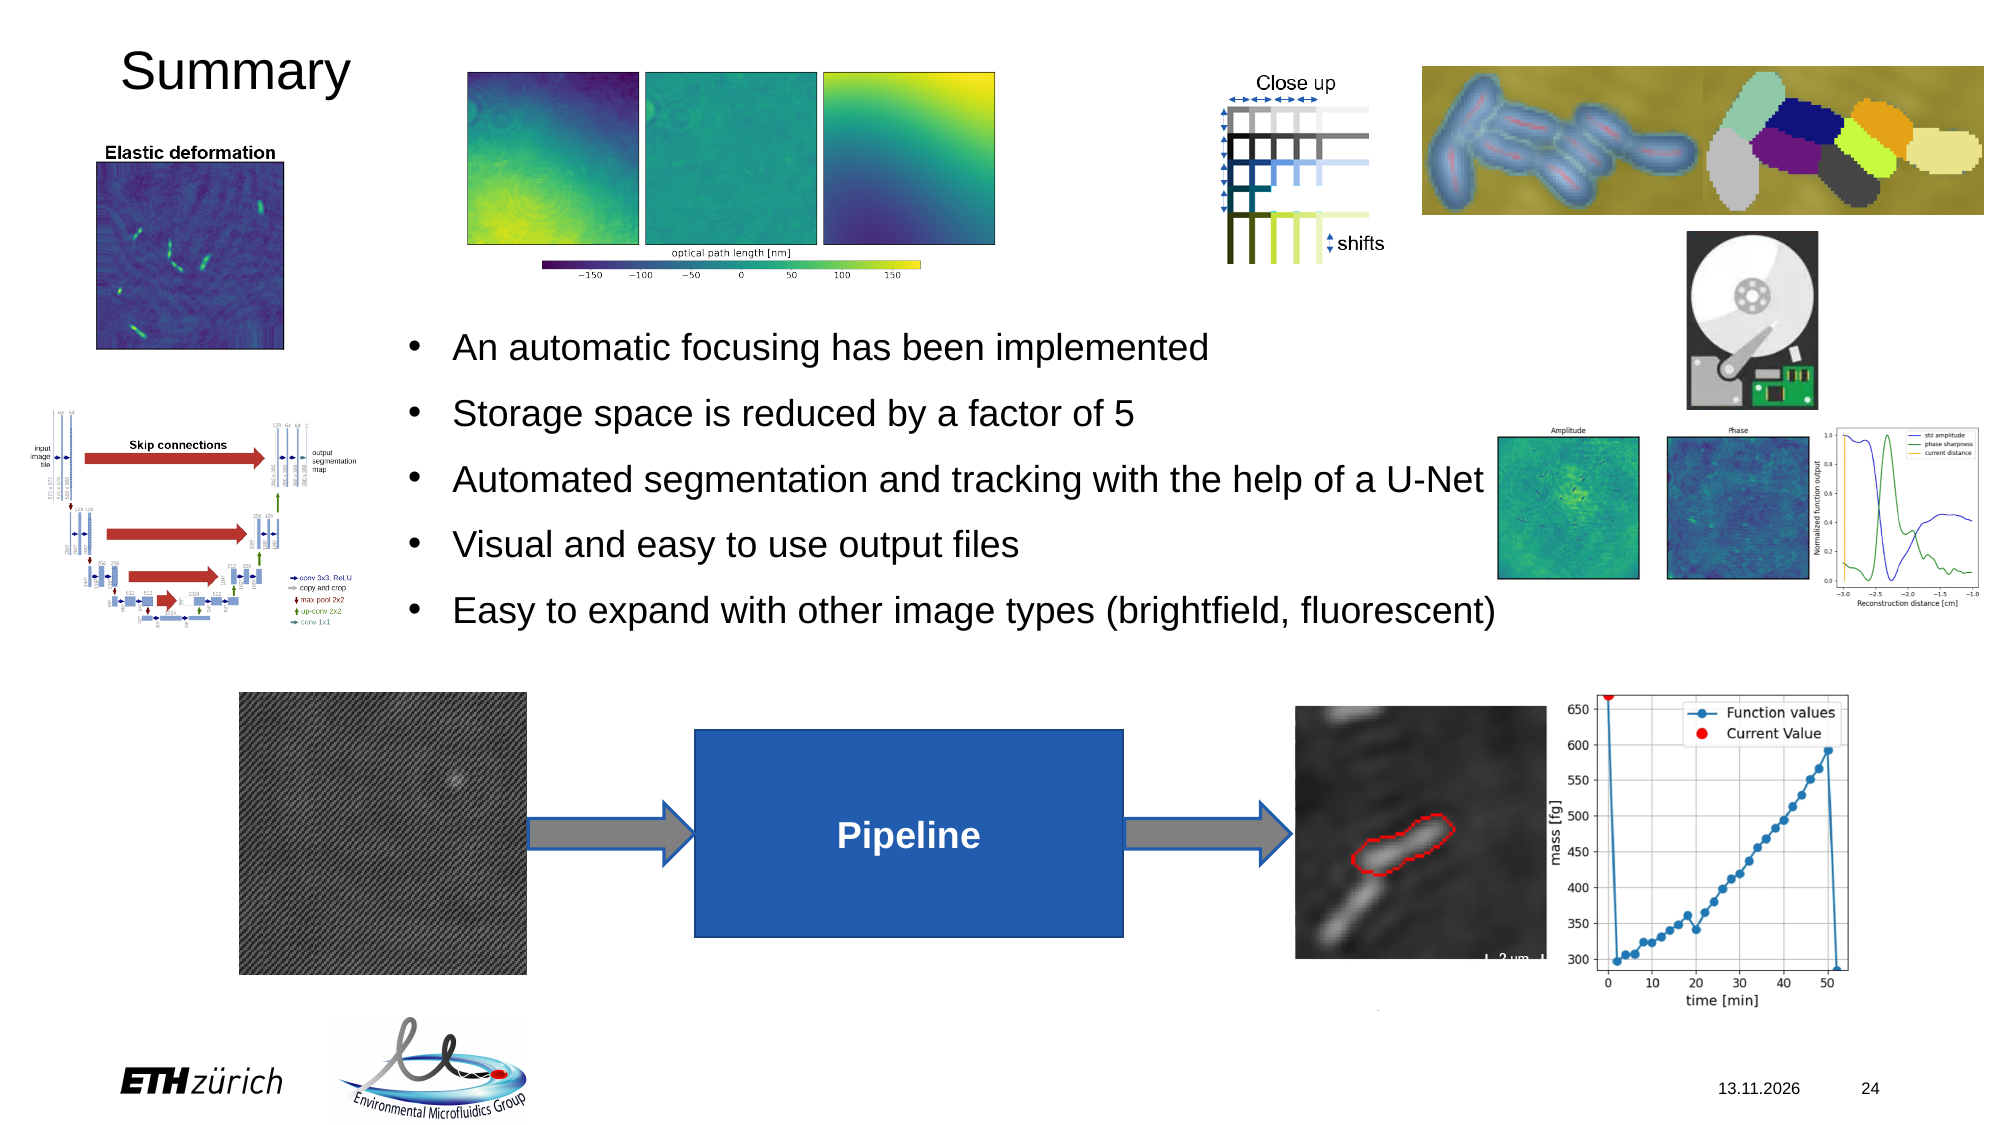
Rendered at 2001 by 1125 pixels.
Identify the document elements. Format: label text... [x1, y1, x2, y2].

picture [328, 1017, 529, 1123]
picture [465, 70, 996, 281]
text_box An automatic focusing has been implemented Storage space is reduced by a factor of 5 Automated segmentation and tracking with the help of a U-Net Visual and easy to use output files Easy to expand with other image types (brightfield, fluorescent) [408, 322, 1613, 636]
picture [1289, 692, 1852, 1011]
picture [91, 140, 292, 360]
picture [1422, 66, 1984, 215]
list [1493, 418, 2000, 628]
picture [239, 692, 527, 975]
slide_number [1718, 1069, 1819, 1106]
text_box [527, 800, 697, 867]
picture [120, 1067, 282, 1094]
picture [23, 404, 360, 634]
picture [1686, 231, 1819, 410]
text_box Pipeline [694, 729, 1124, 938]
title Summary [120, 42, 1880, 191]
slide_number 24 [1827, 1069, 1880, 1106]
text_box [1123, 800, 1289, 867]
picture [1213, 69, 1392, 268]
